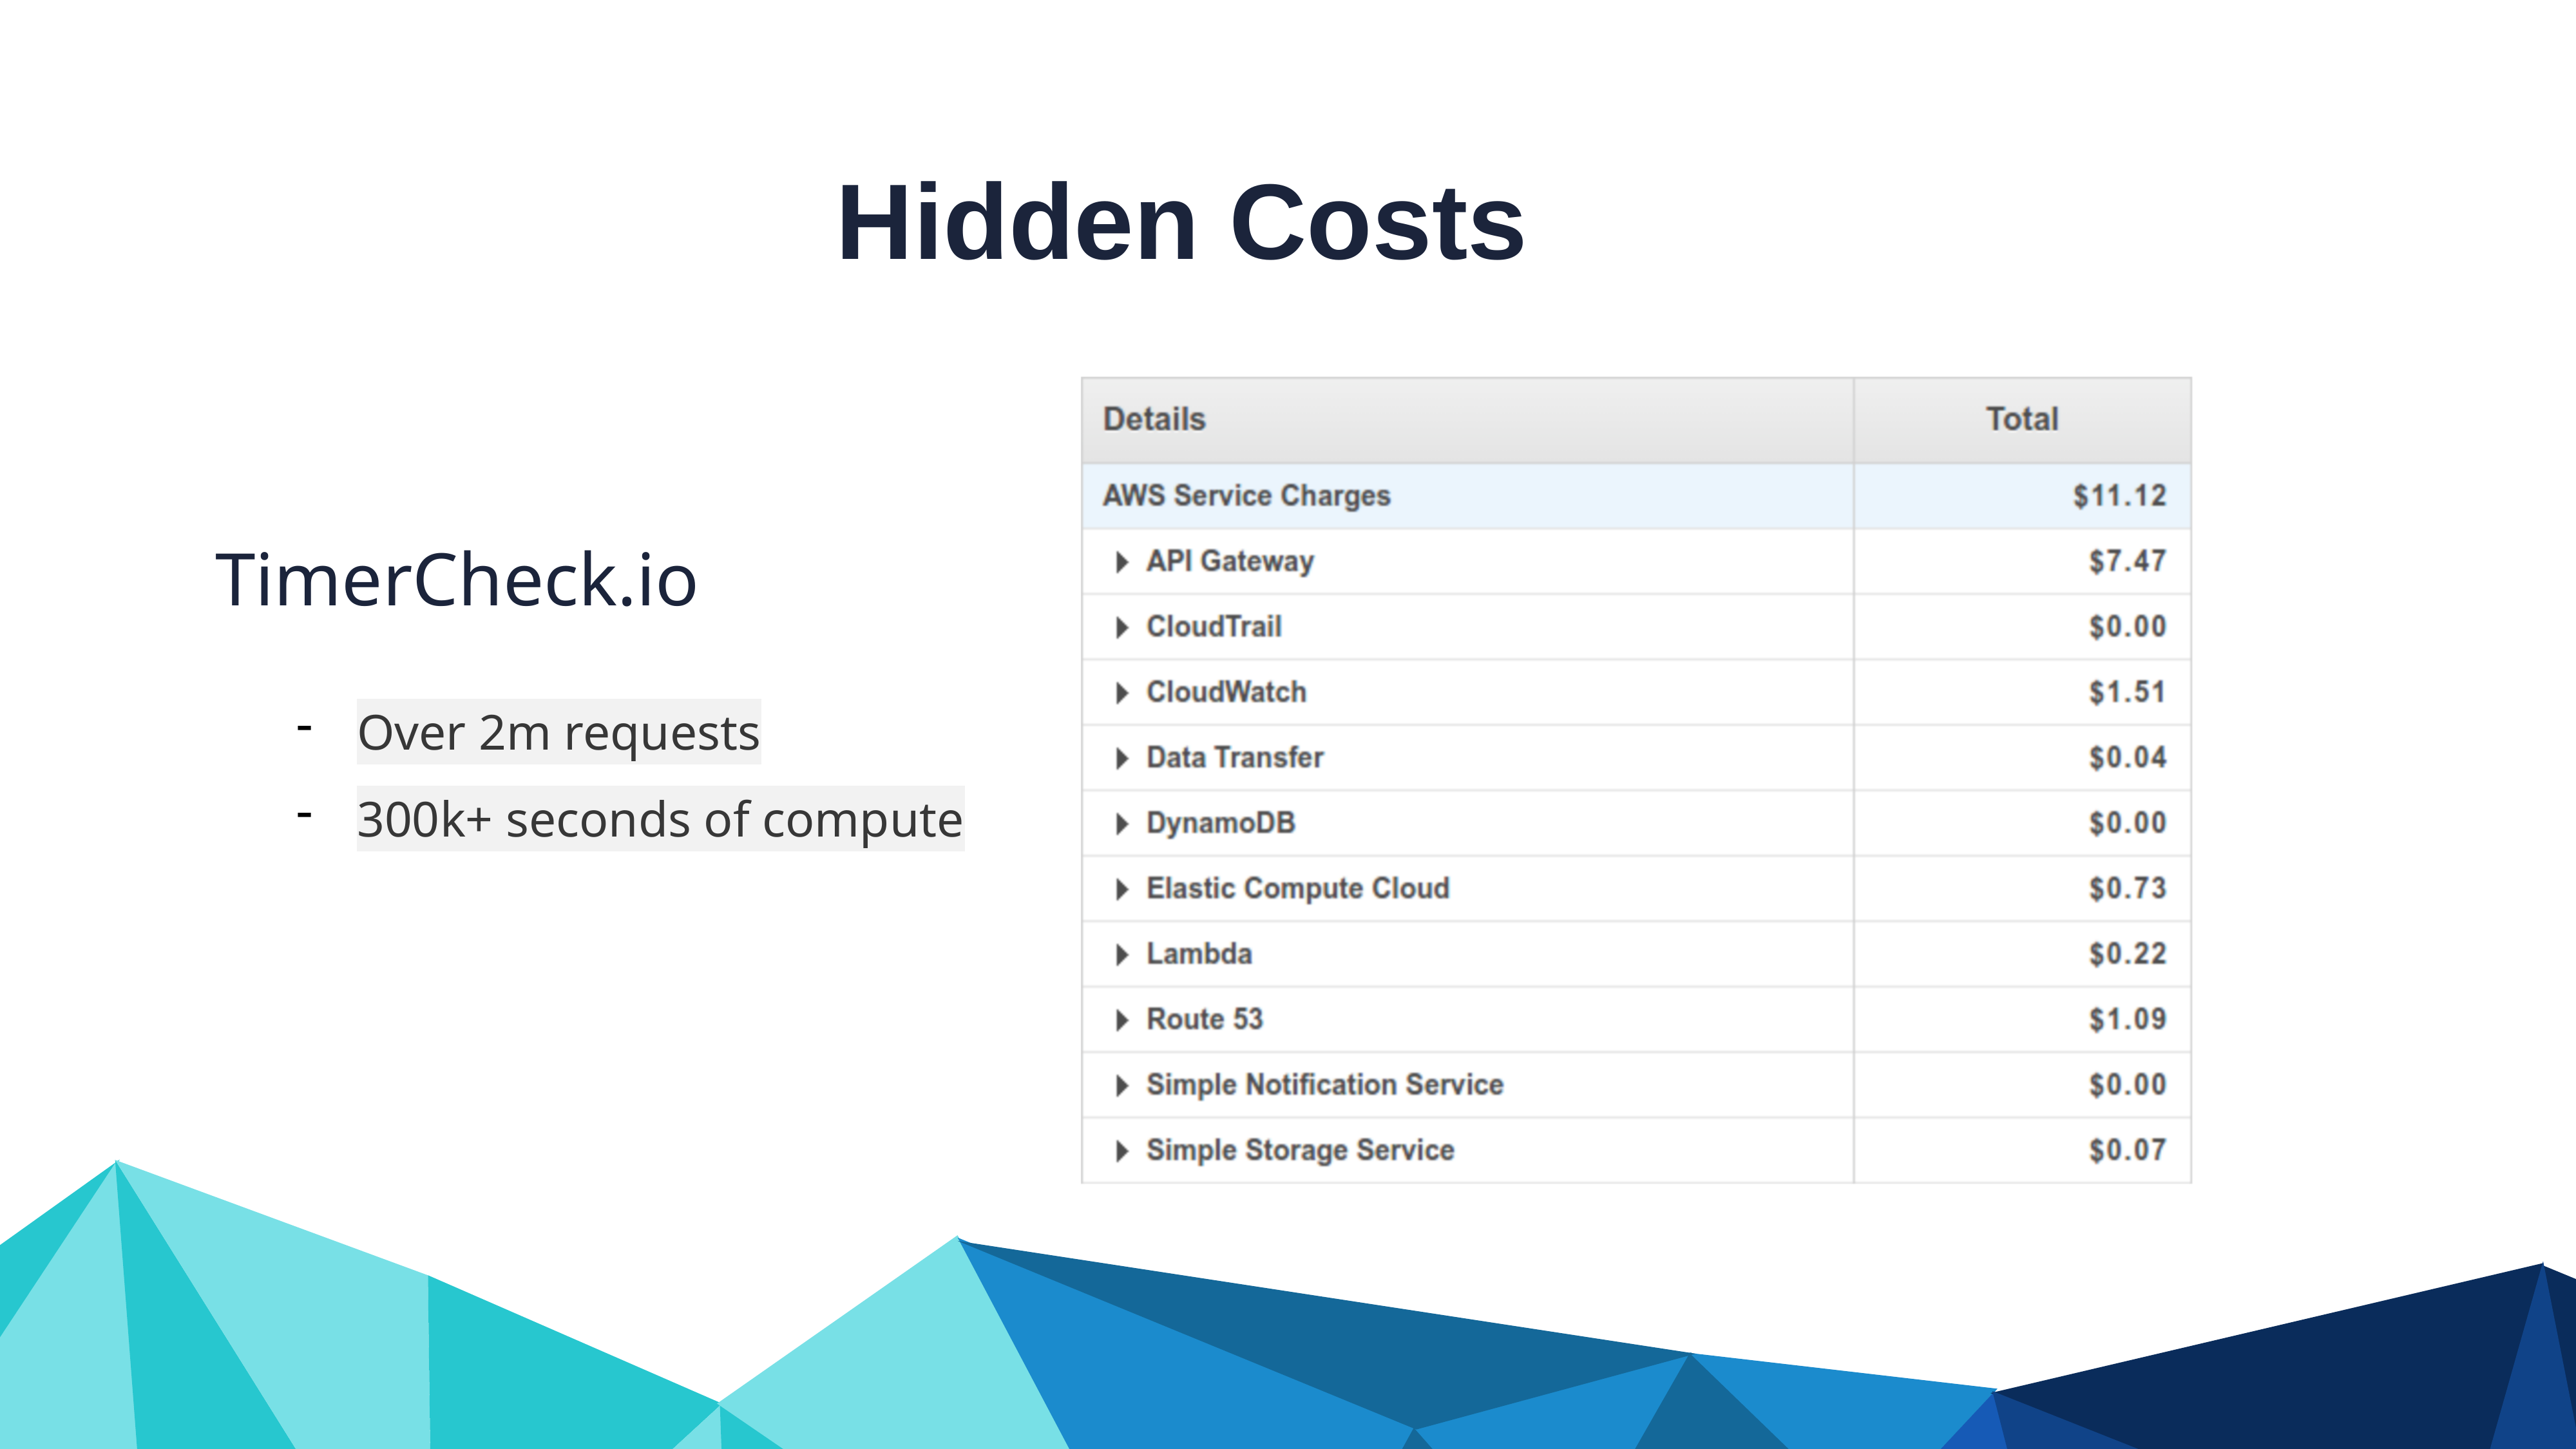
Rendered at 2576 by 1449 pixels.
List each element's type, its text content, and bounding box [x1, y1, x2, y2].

text_box TimerCheck.io [0, 528, 1067, 668]
text_box Over 2m requests 300k+ seconds of compute [287, 668, 1015, 975]
picture [1071, 368, 2199, 1193]
text_box Hidden Costs [397, 147, 1967, 287]
